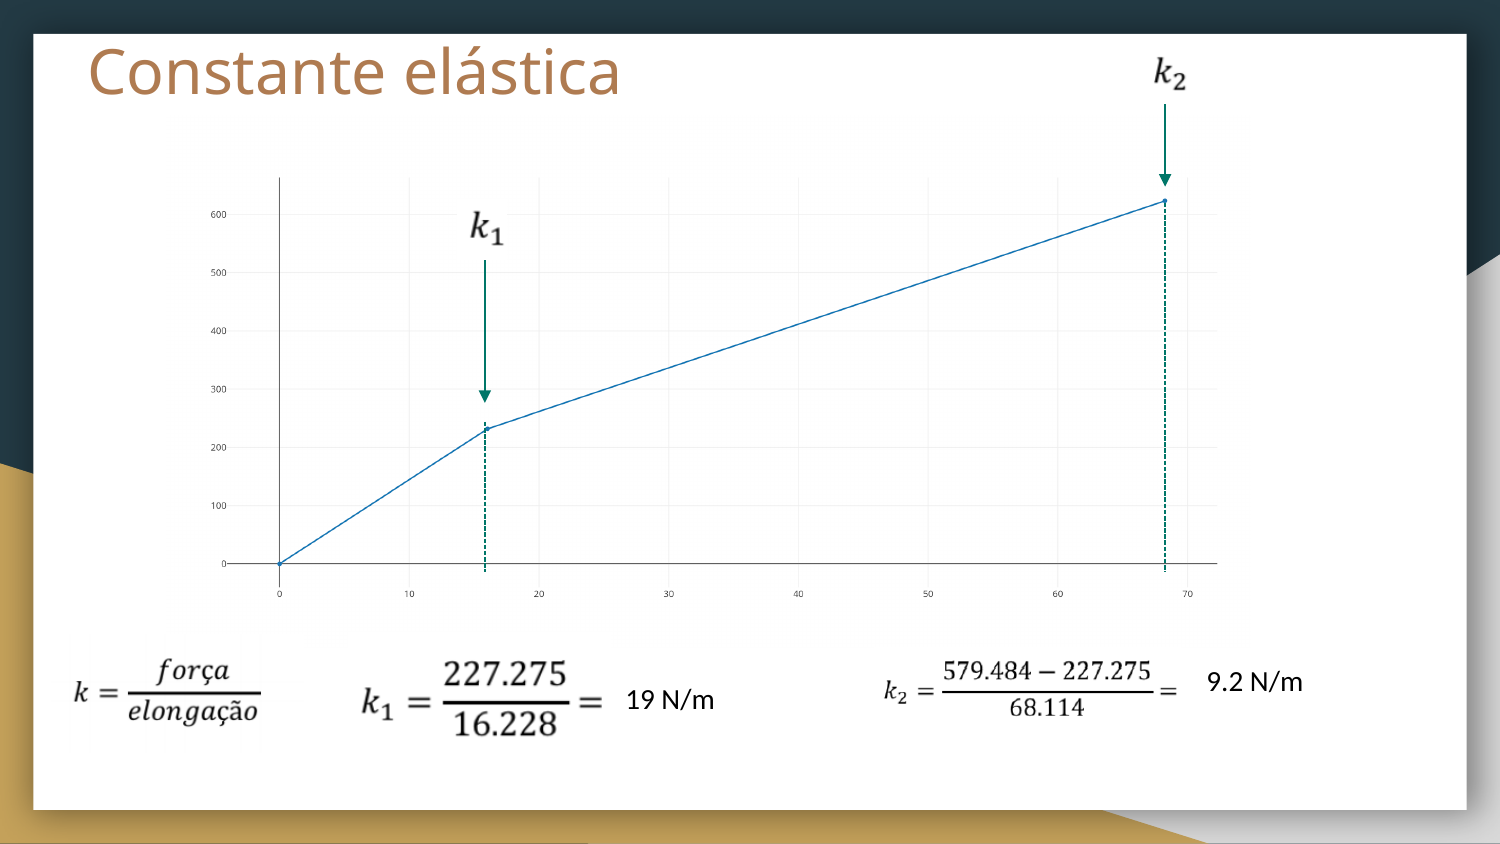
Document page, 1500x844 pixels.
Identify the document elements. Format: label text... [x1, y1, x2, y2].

title Constante elástica [72, 17, 1304, 174]
picture [40, 114, 1251, 769]
text_box 19 N/m [615, 664, 733, 726]
text_box 9.2 N/m [1191, 647, 1331, 709]
picture [1152, 41, 1192, 105]
